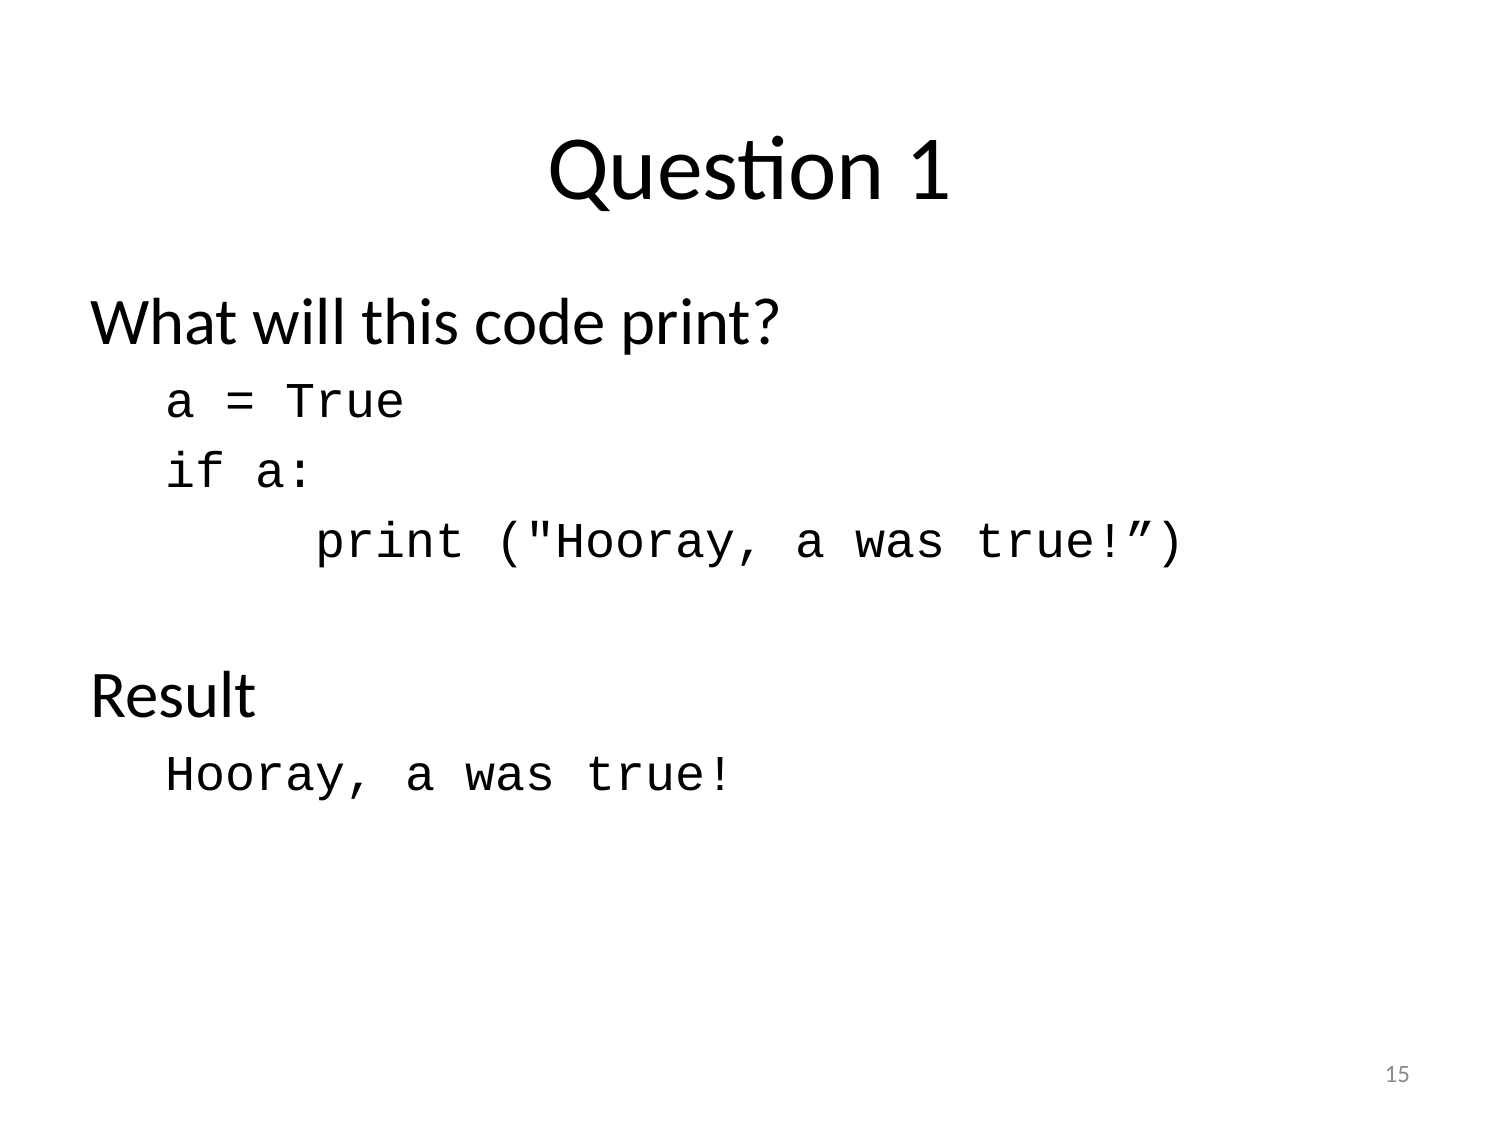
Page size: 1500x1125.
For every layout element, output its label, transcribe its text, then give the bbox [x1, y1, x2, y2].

title Question 1 [75, 45, 1425, 233]
list What will this code print? a = True if a: print ("Hooray, a was true!”) Result Hooray, a was true! [75, 262, 1425, 1005]
slide_number 15 [1074, 1042, 1425, 1103]
